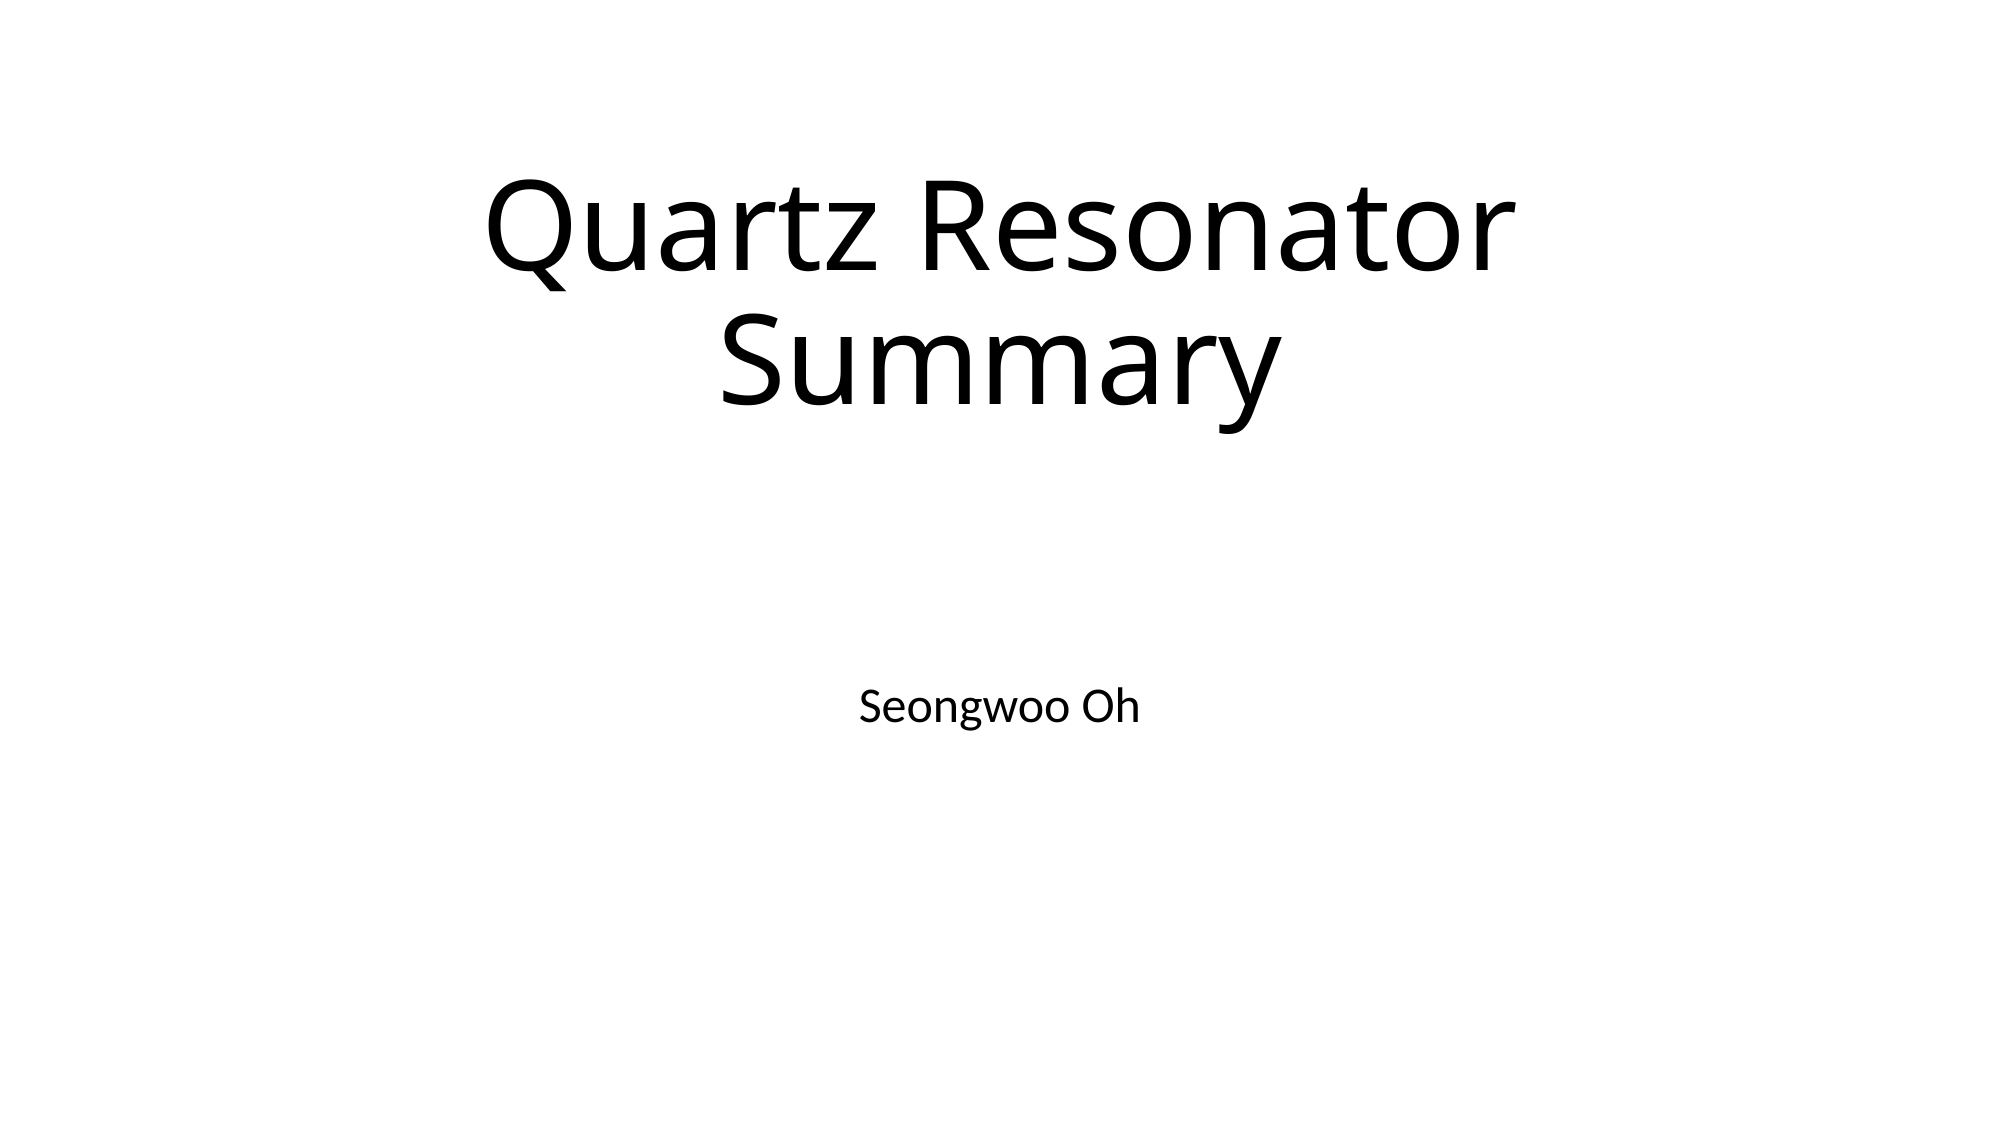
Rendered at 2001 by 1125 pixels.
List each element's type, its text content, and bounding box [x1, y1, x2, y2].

subtitle Seongwoo Oh [249, 590, 1750, 863]
title Quartz Resonator Summary [249, 47, 1750, 440]
